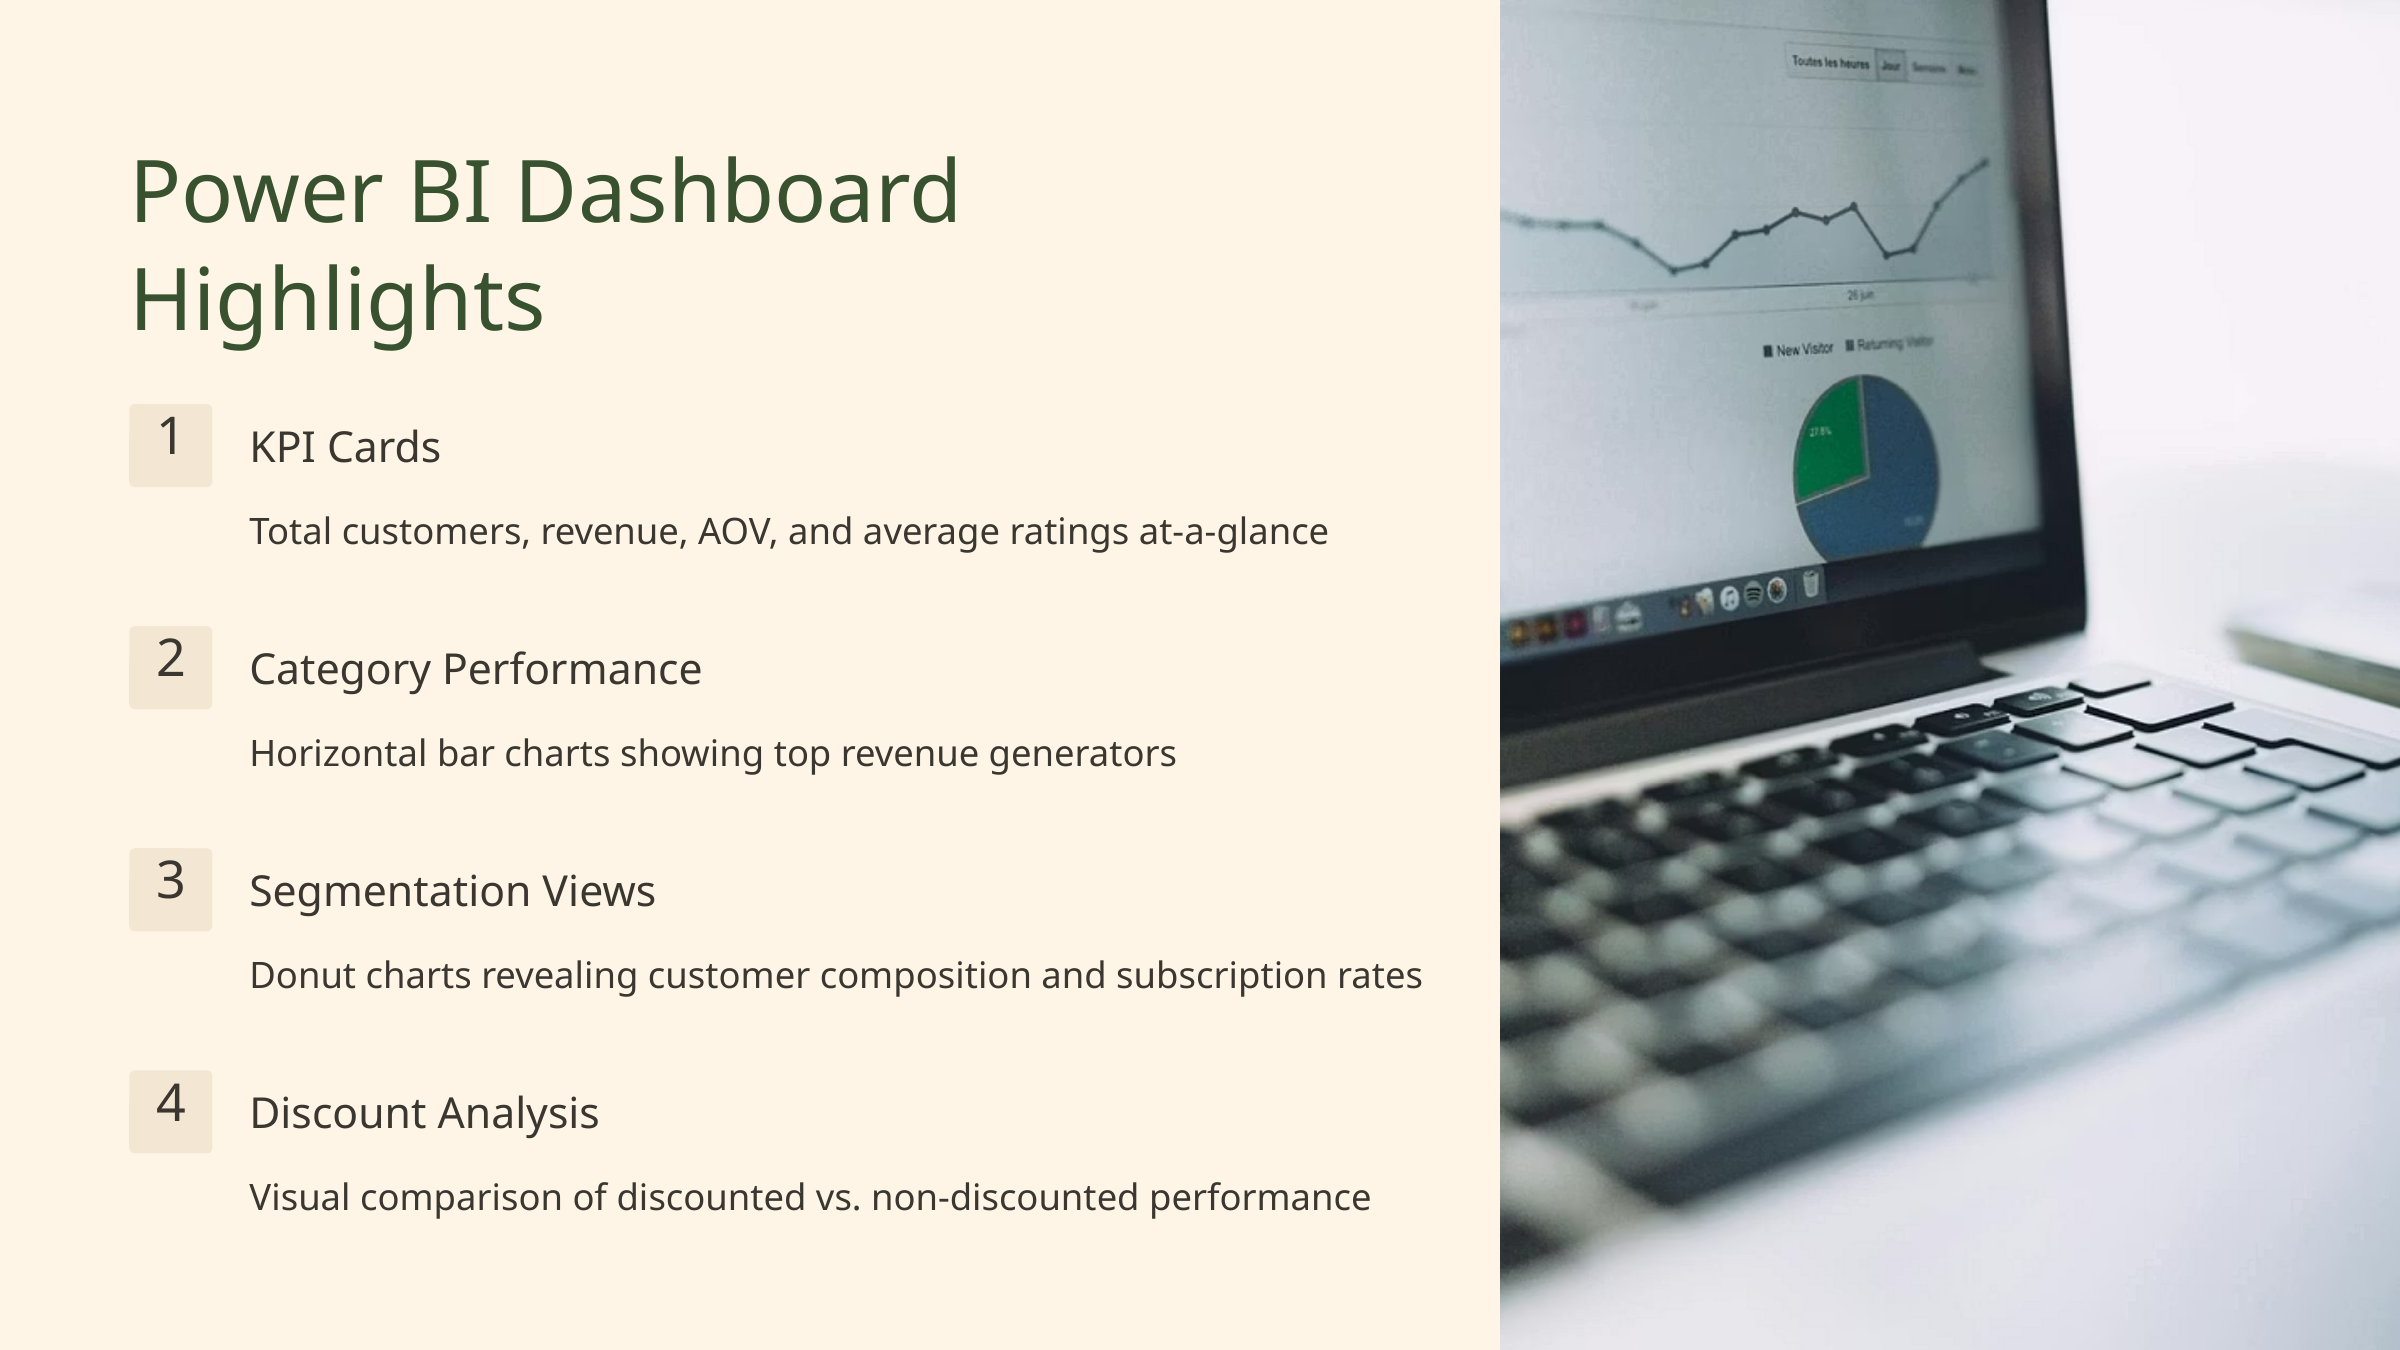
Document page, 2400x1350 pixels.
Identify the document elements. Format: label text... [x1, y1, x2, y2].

text_box 3 [144, 857, 197, 923]
text_box Total customers, revenue, AOV, and average ratings at-a-glance [249, 493, 1371, 553]
text_box [129, 1070, 213, 1154]
text_box [129, 403, 213, 488]
text_box [129, 848, 213, 932]
text_box Visual comparison of discounted vs. non-discounted performance [249, 1159, 1371, 1219]
text_box KPI Cards [249, 416, 684, 471]
text_box Horizontal bar charts showing top revenue generators [249, 715, 1371, 775]
text_box Discount Analysis [249, 1083, 684, 1138]
text_box 1 [144, 412, 197, 479]
text_box 2 [144, 635, 197, 701]
text_box [129, 626, 213, 710]
text_box 4 [144, 1079, 197, 1145]
text_box Category Performance [249, 638, 707, 694]
text_box Donut charts revealing customer composition and subscription rates [249, 937, 1371, 997]
text_box Segmentation Views [249, 860, 684, 916]
picture [1499, 0, 2400, 1350]
text_box Power BI Dashboard Highlights [129, 131, 1371, 349]
